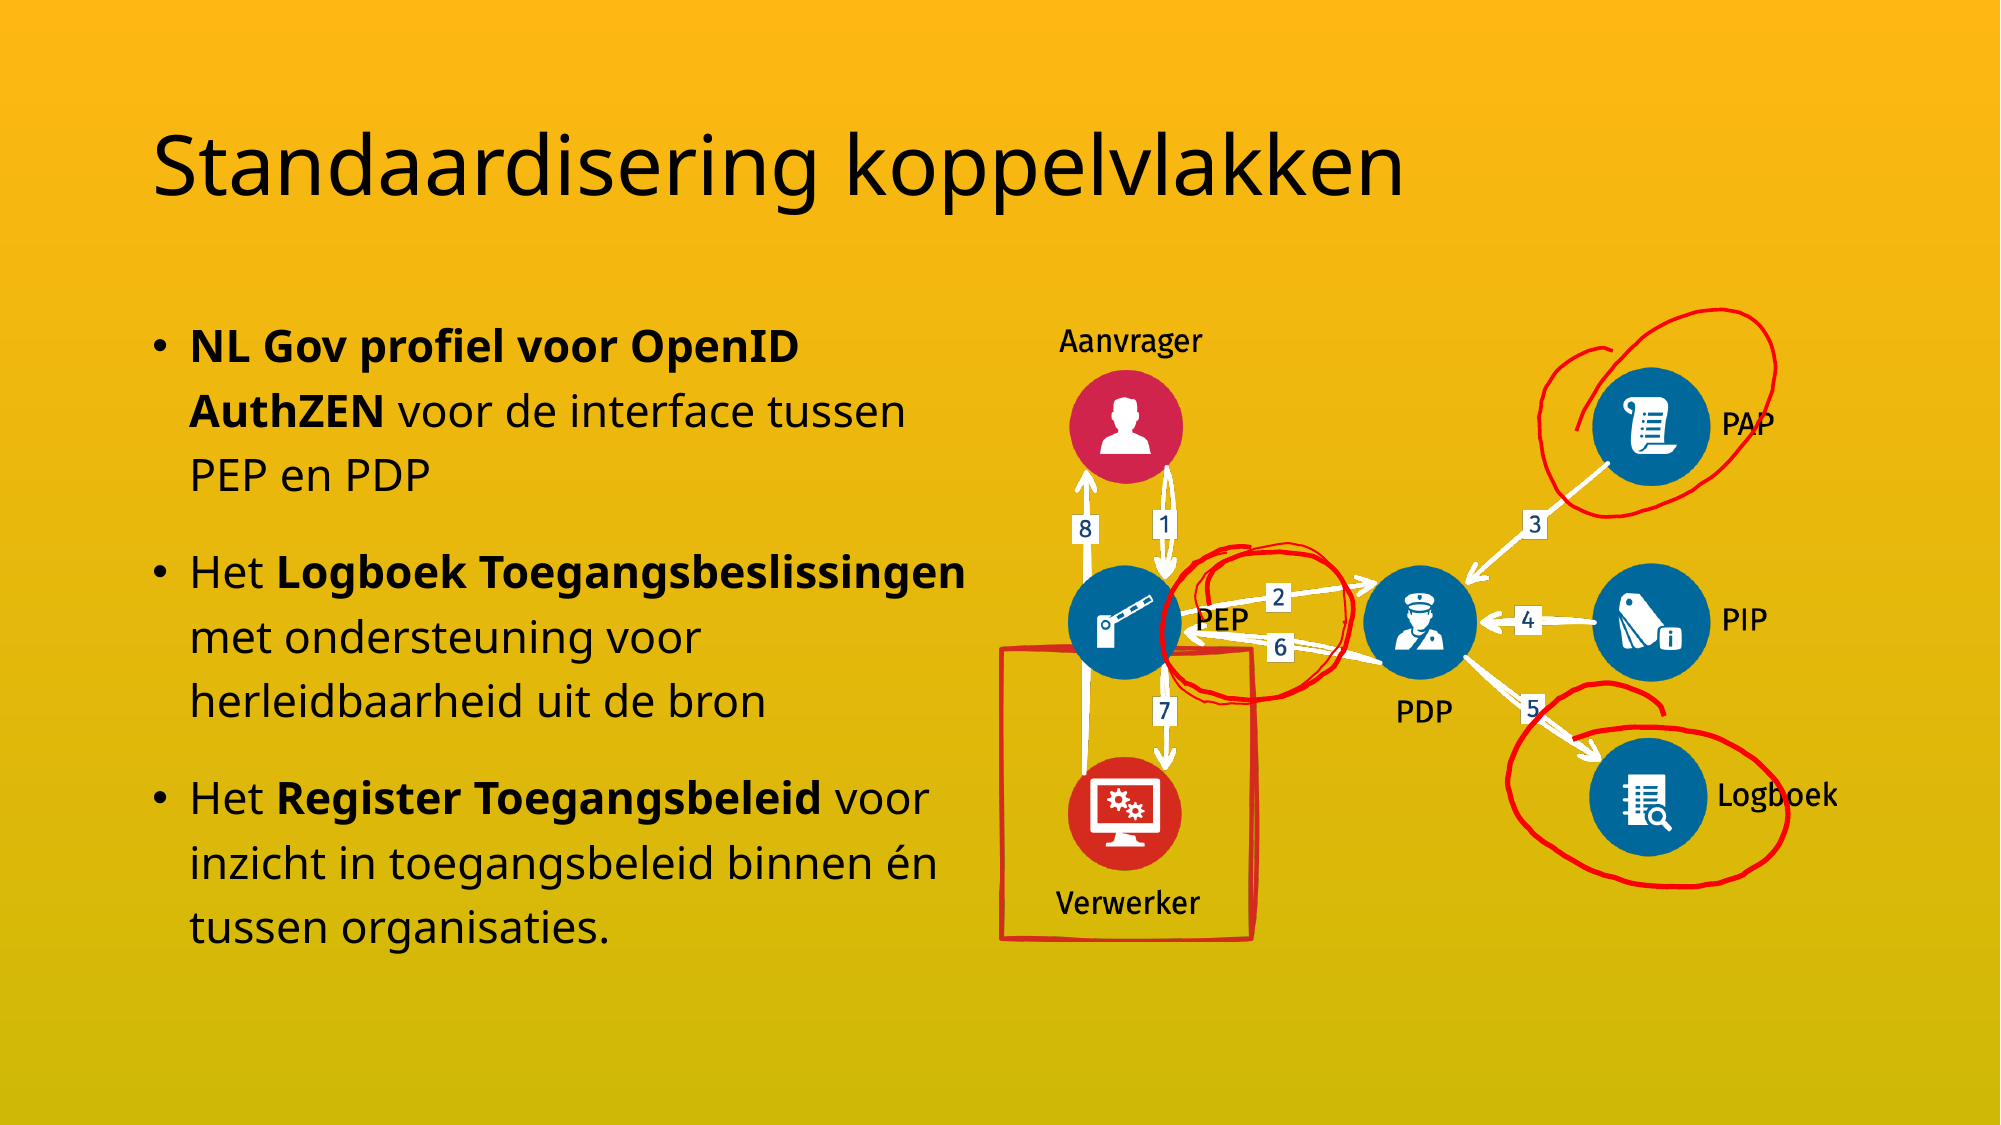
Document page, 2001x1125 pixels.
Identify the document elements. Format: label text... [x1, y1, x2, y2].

text_box [1662, 307, 1760, 323]
picture [999, 323, 1840, 943]
list NL Gov profiel voor OpenID AuthZEN voor de interface tussen PEP en PDP Het Logboek Toegangsbeslissingen met ondersteuning voor herleidbaarheid uit de bron Het Register Toegangsbeleid voor inzicht in toegangsbeleid binnen én tussen organisaties. [137, 299, 988, 1014]
title Standaardisering koppelvlakken [137, 59, 1863, 278]
